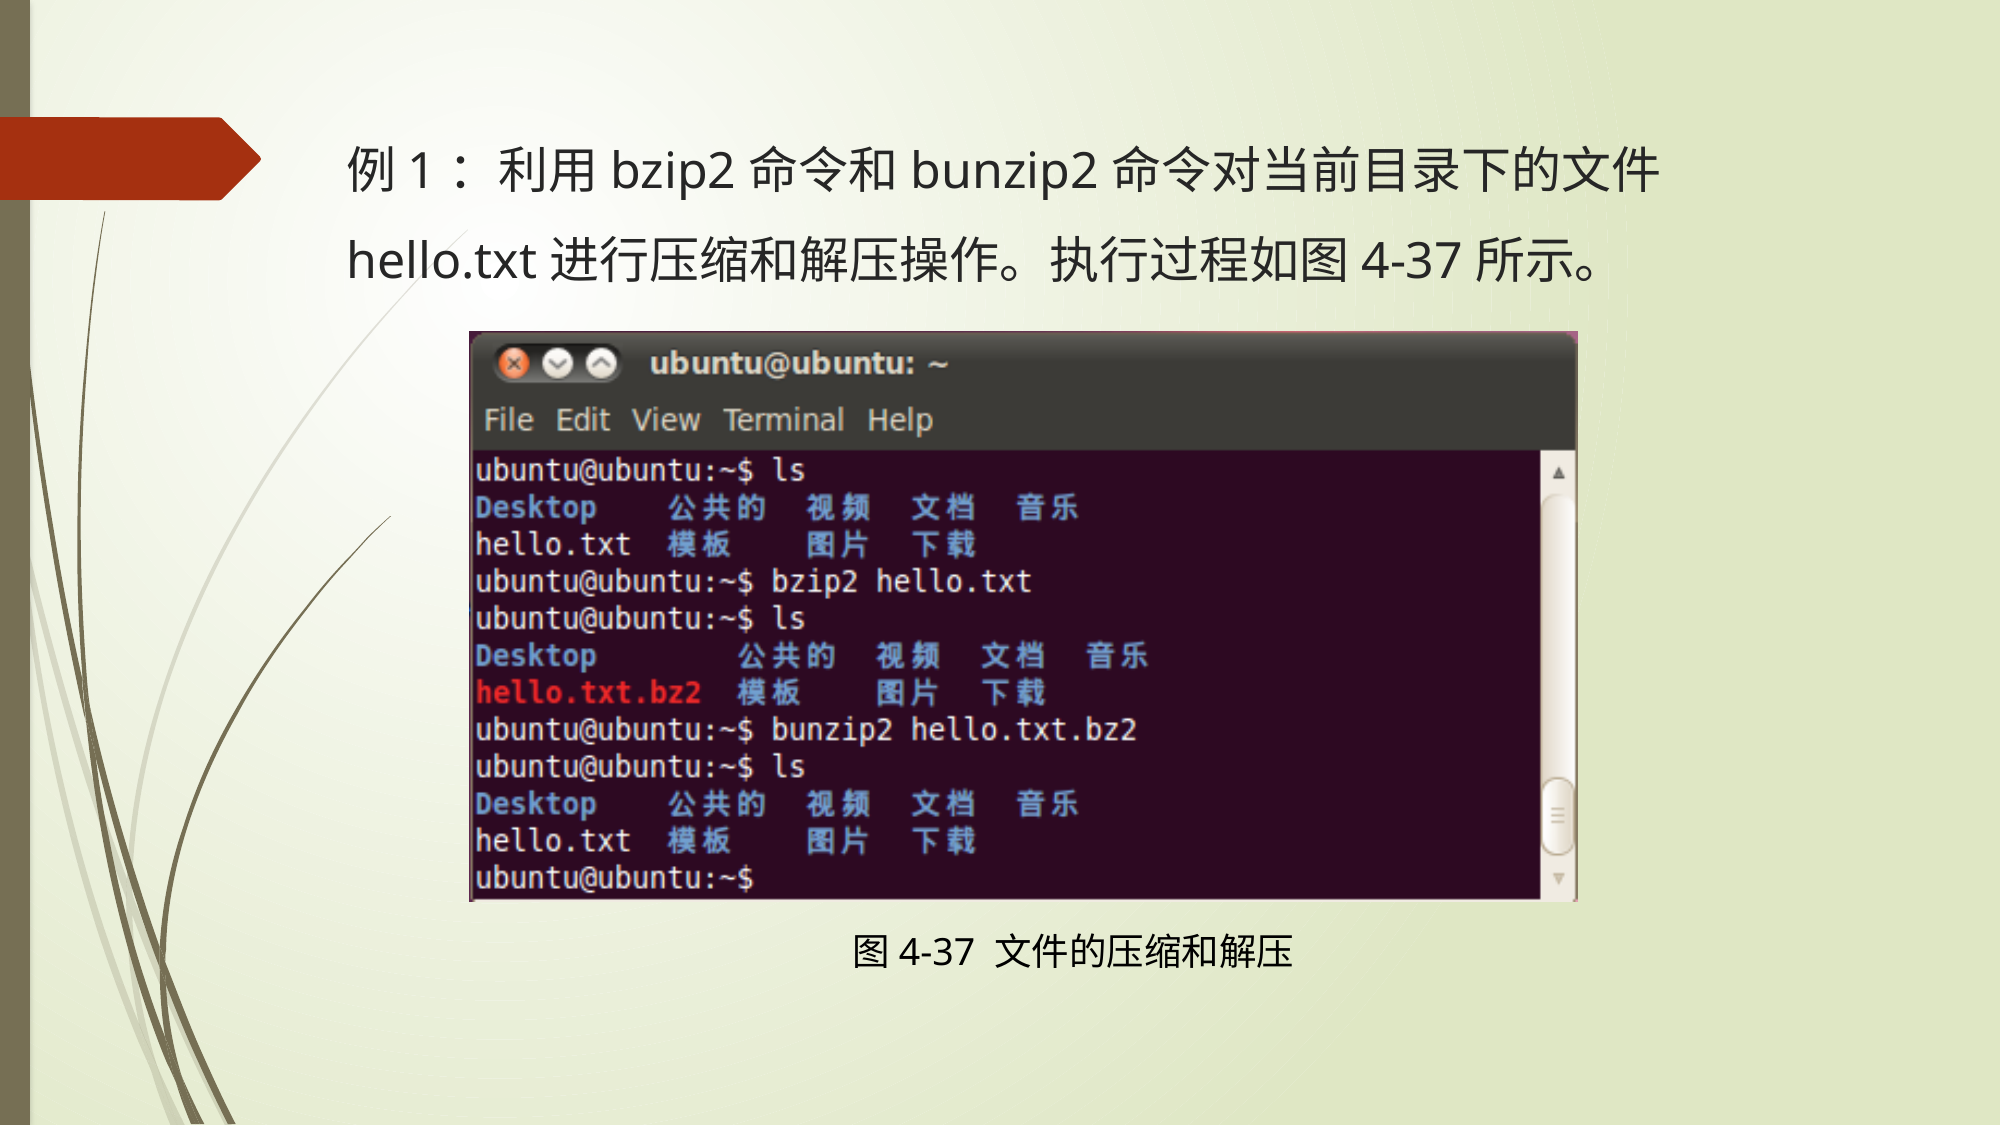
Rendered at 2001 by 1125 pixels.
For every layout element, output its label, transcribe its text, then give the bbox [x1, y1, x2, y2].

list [469, 331, 1578, 902]
text_box 图4-37 文件的压缩和解压 [837, 920, 1310, 981]
title 例1：利用bzip2命令和bunzip2命令对当前目录下的文件hello.txt进行压缩和解压操作。执行过程如图4-37所示。 [330, 101, 1856, 312]
